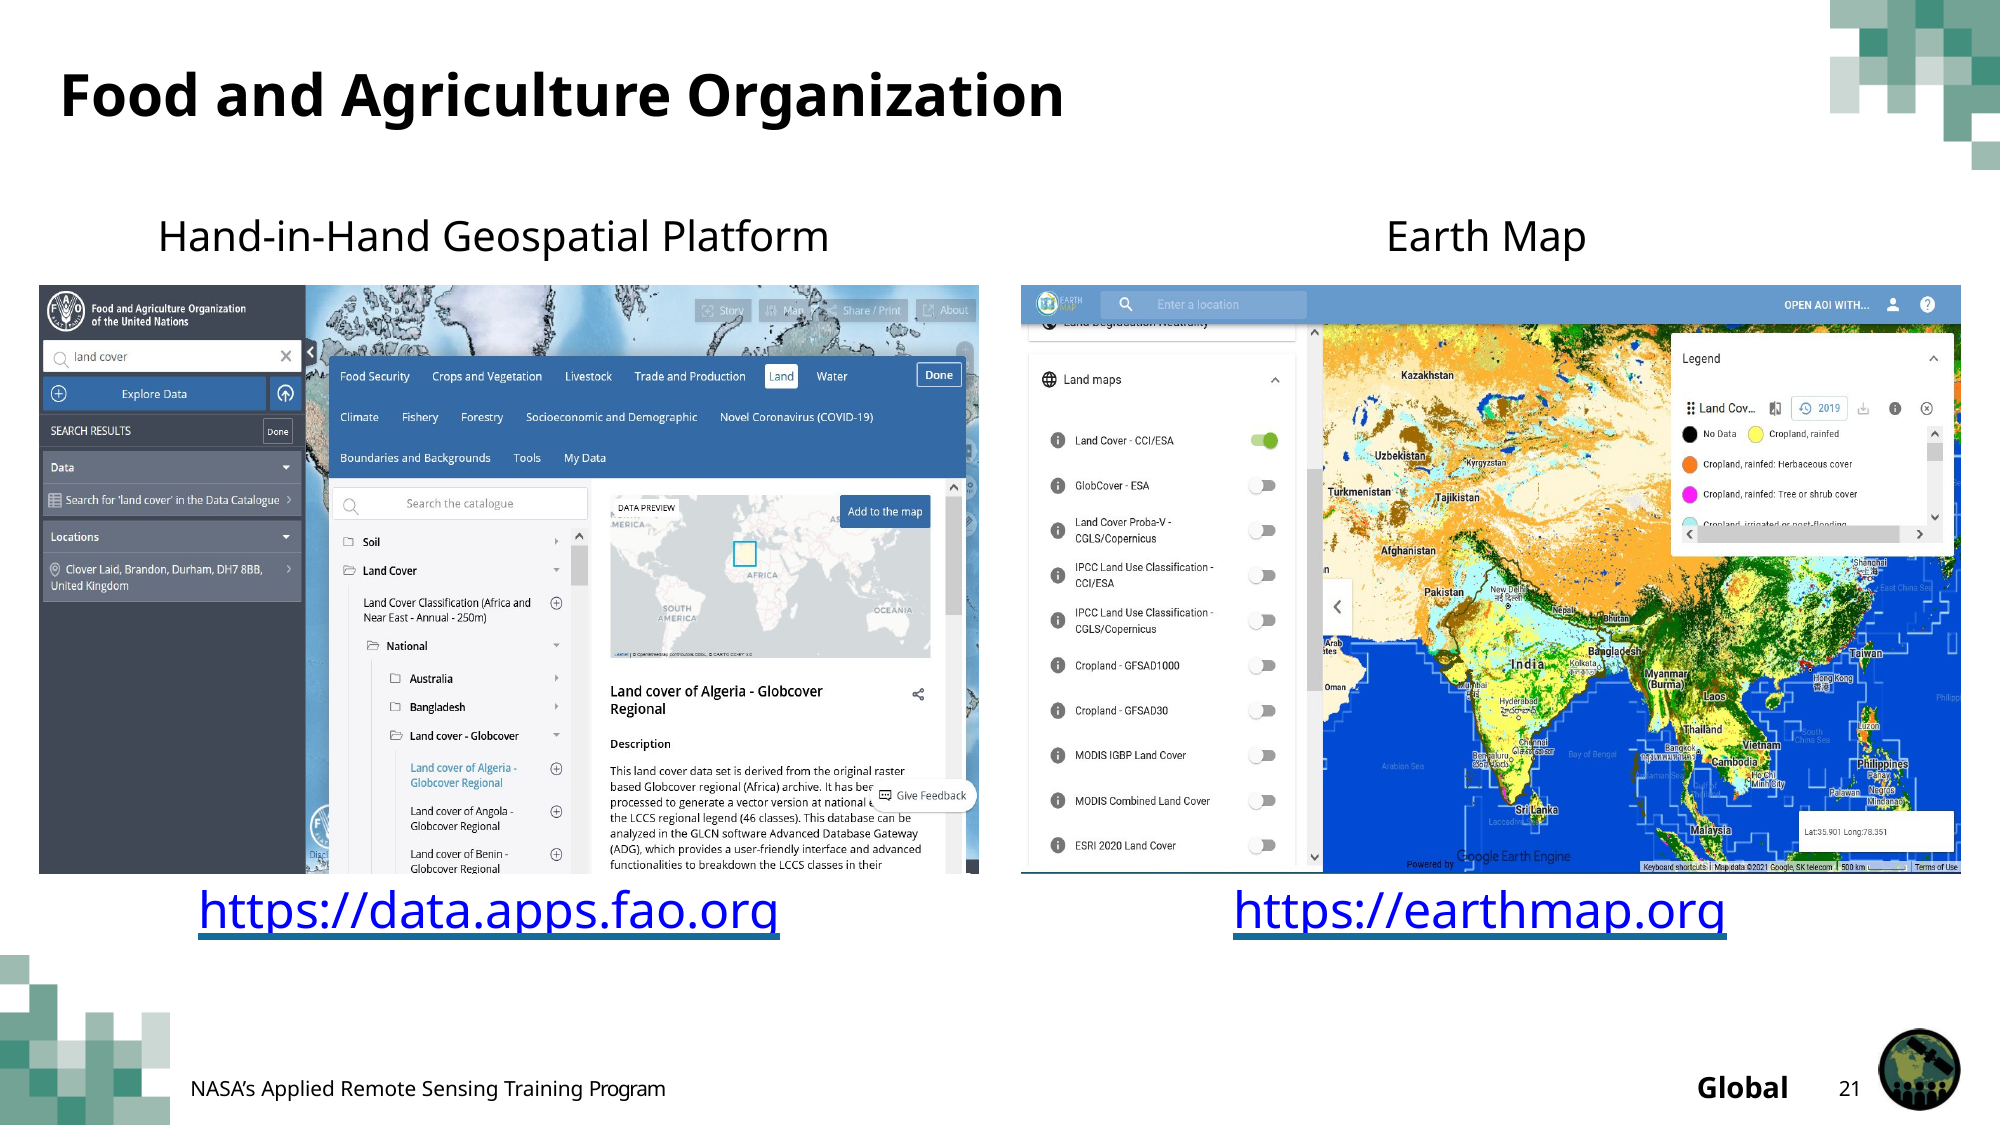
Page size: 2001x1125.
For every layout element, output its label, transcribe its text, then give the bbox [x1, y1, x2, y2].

picture [1020, 285, 1961, 874]
text_box Global [1694, 1067, 1795, 1105]
footer NASA’s Applied Remote Sensing Training Program [188, 1072, 693, 1125]
text_box Earth Map [1383, 208, 1598, 261]
text_box Hand-in-Hand Geospatial Platform [155, 208, 857, 261]
picture [1878, 1028, 1961, 1111]
text_box https://earthmap.org [1231, 882, 1751, 948]
slide_number 21 [1832, 1072, 1871, 1125]
text_box https://data.apps.fao.org [196, 882, 823, 948]
picture [0, 955, 170, 1125]
picture [39, 285, 980, 874]
picture [1830, 0, 2000, 170]
title Food and Agriculture Organization [57, 55, 1758, 246]
